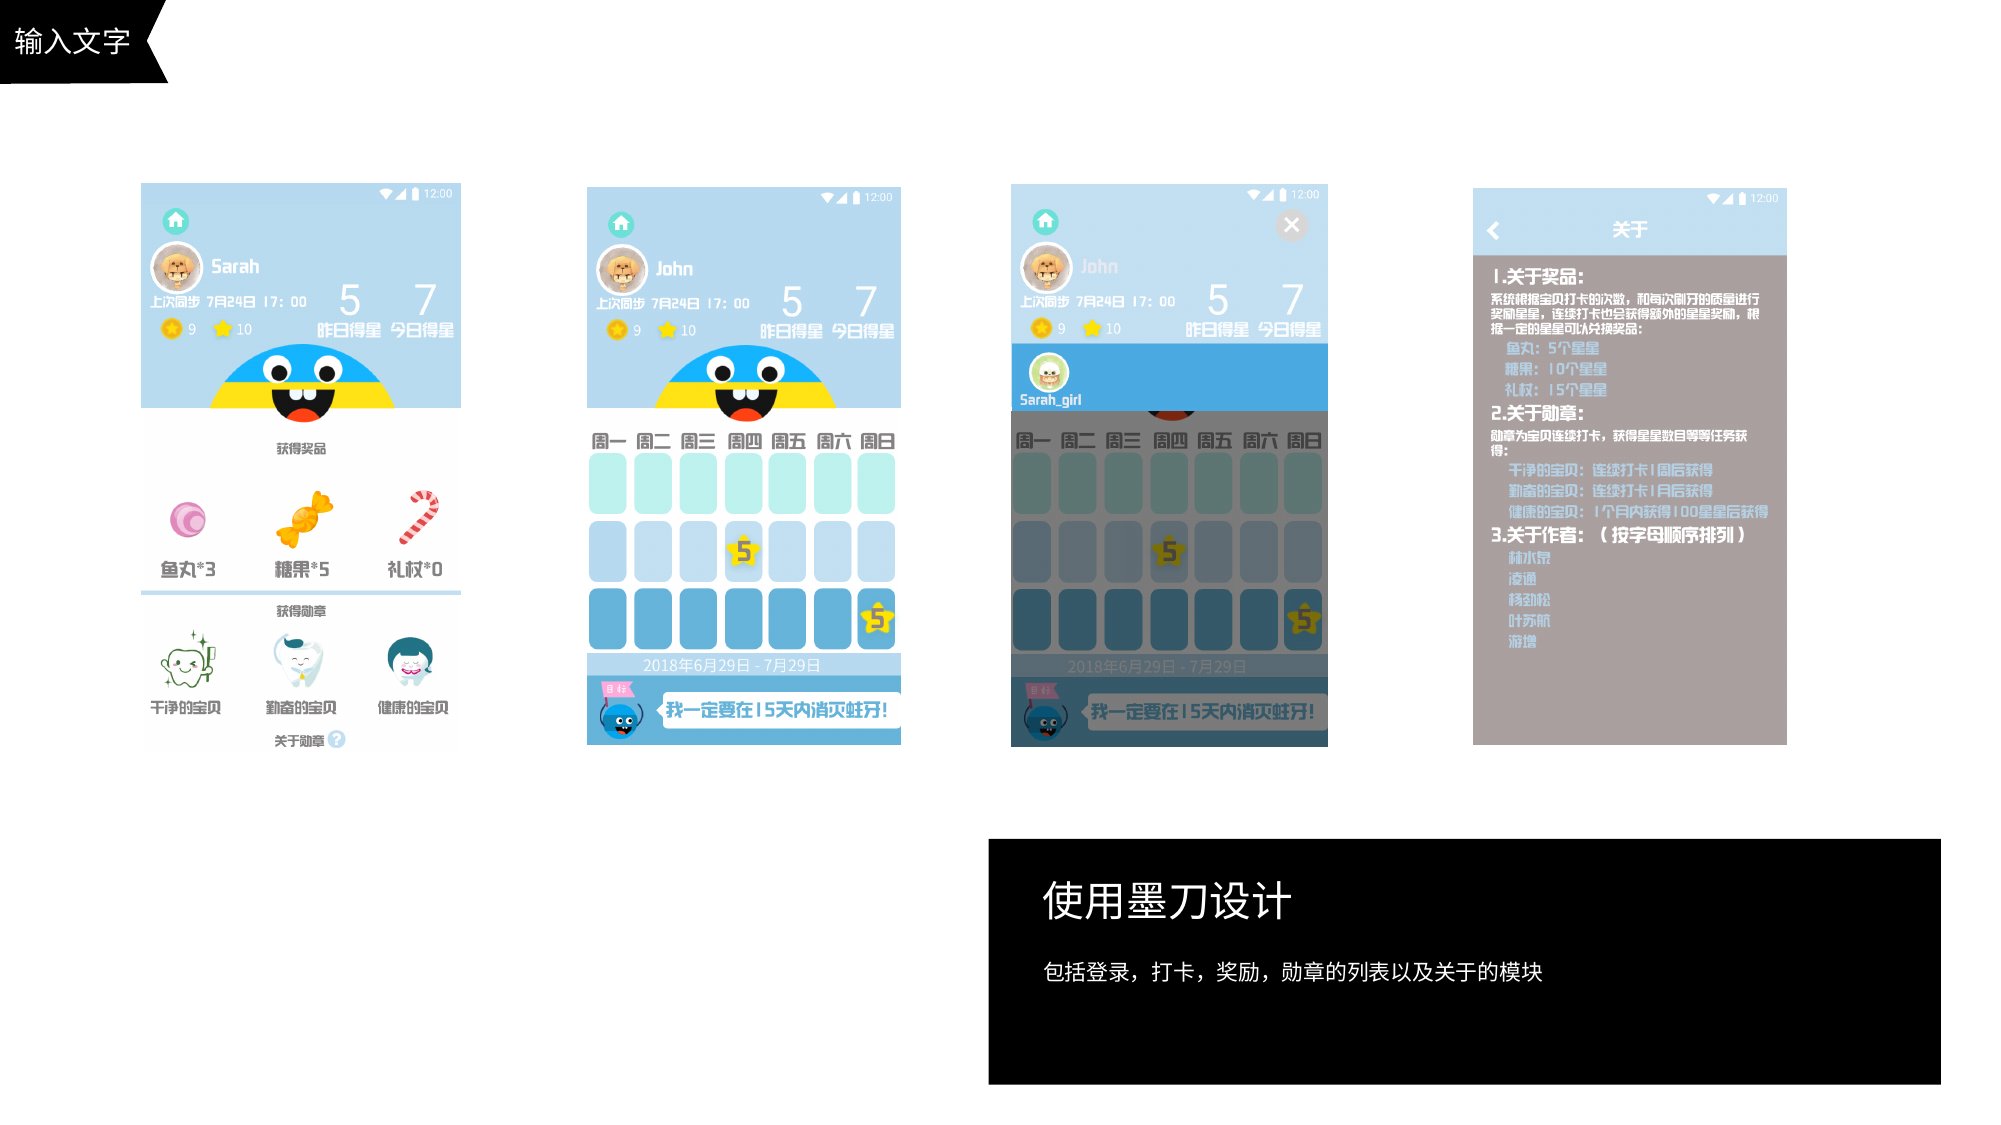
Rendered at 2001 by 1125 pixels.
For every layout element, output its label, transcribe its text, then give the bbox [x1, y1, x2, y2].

text_box 使用墨刀设计 [1028, 867, 1313, 933]
text_box [0, 0, 170, 85]
picture [1011, 184, 1328, 747]
picture [586, 186, 901, 745]
text_box 输入文字 [0, 15, 146, 66]
picture [141, 183, 461, 752]
picture [1473, 188, 1787, 745]
text_box 包括登录，打卡，奖励，勋章的列表以及关于的模块 [1028, 942, 1903, 992]
text_box [988, 838, 1942, 1086]
